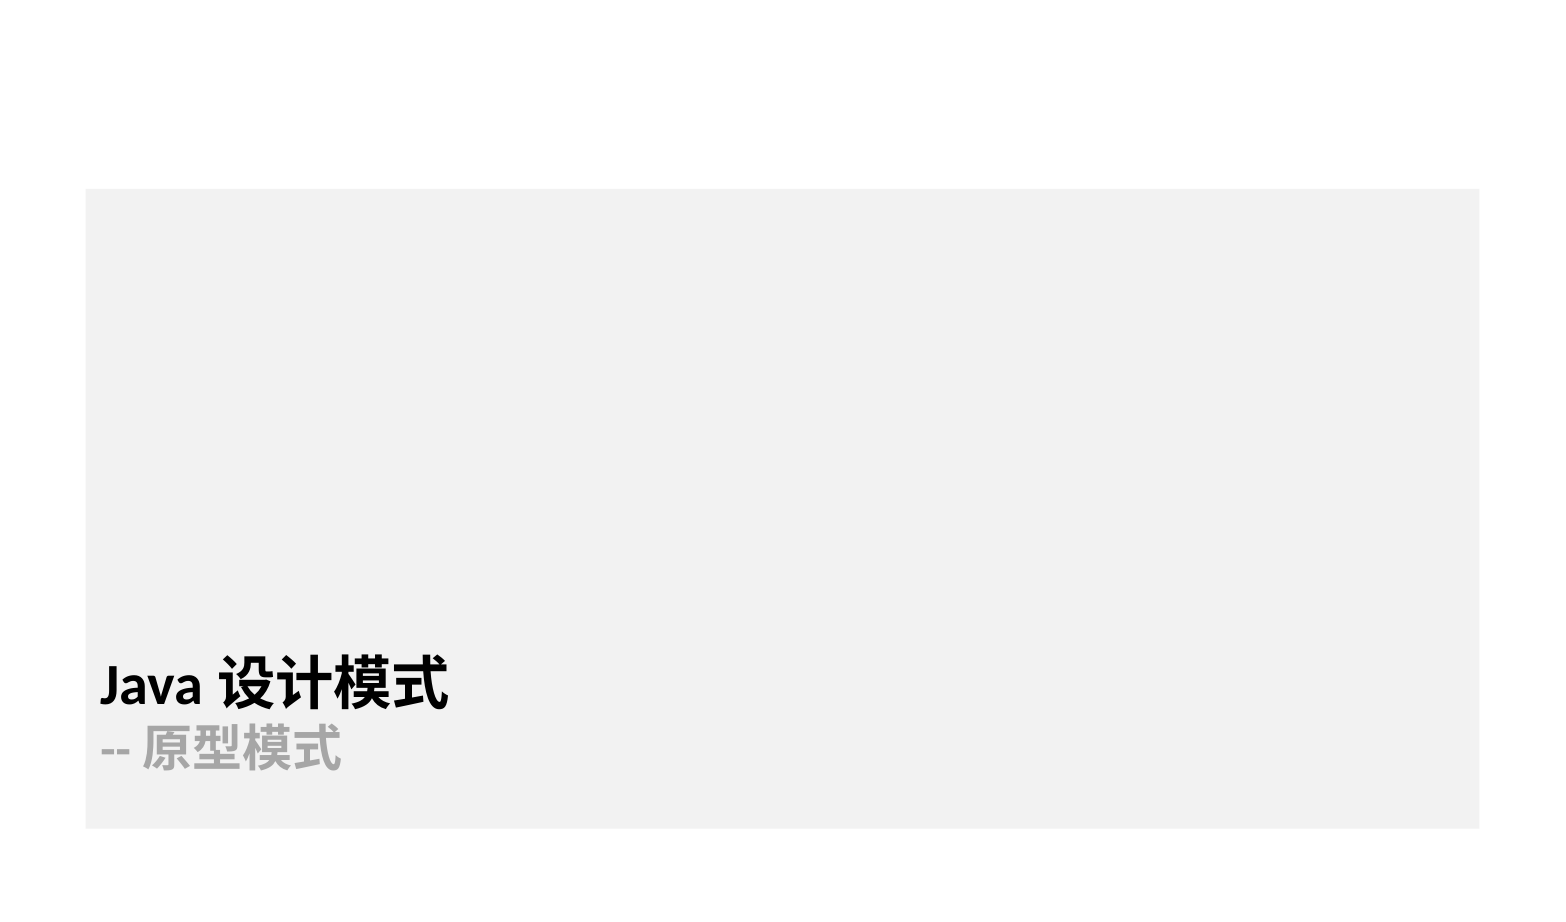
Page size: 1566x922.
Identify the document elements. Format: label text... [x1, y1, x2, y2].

text_box Java设计模式 --原型模式 [85, 188, 1480, 829]
